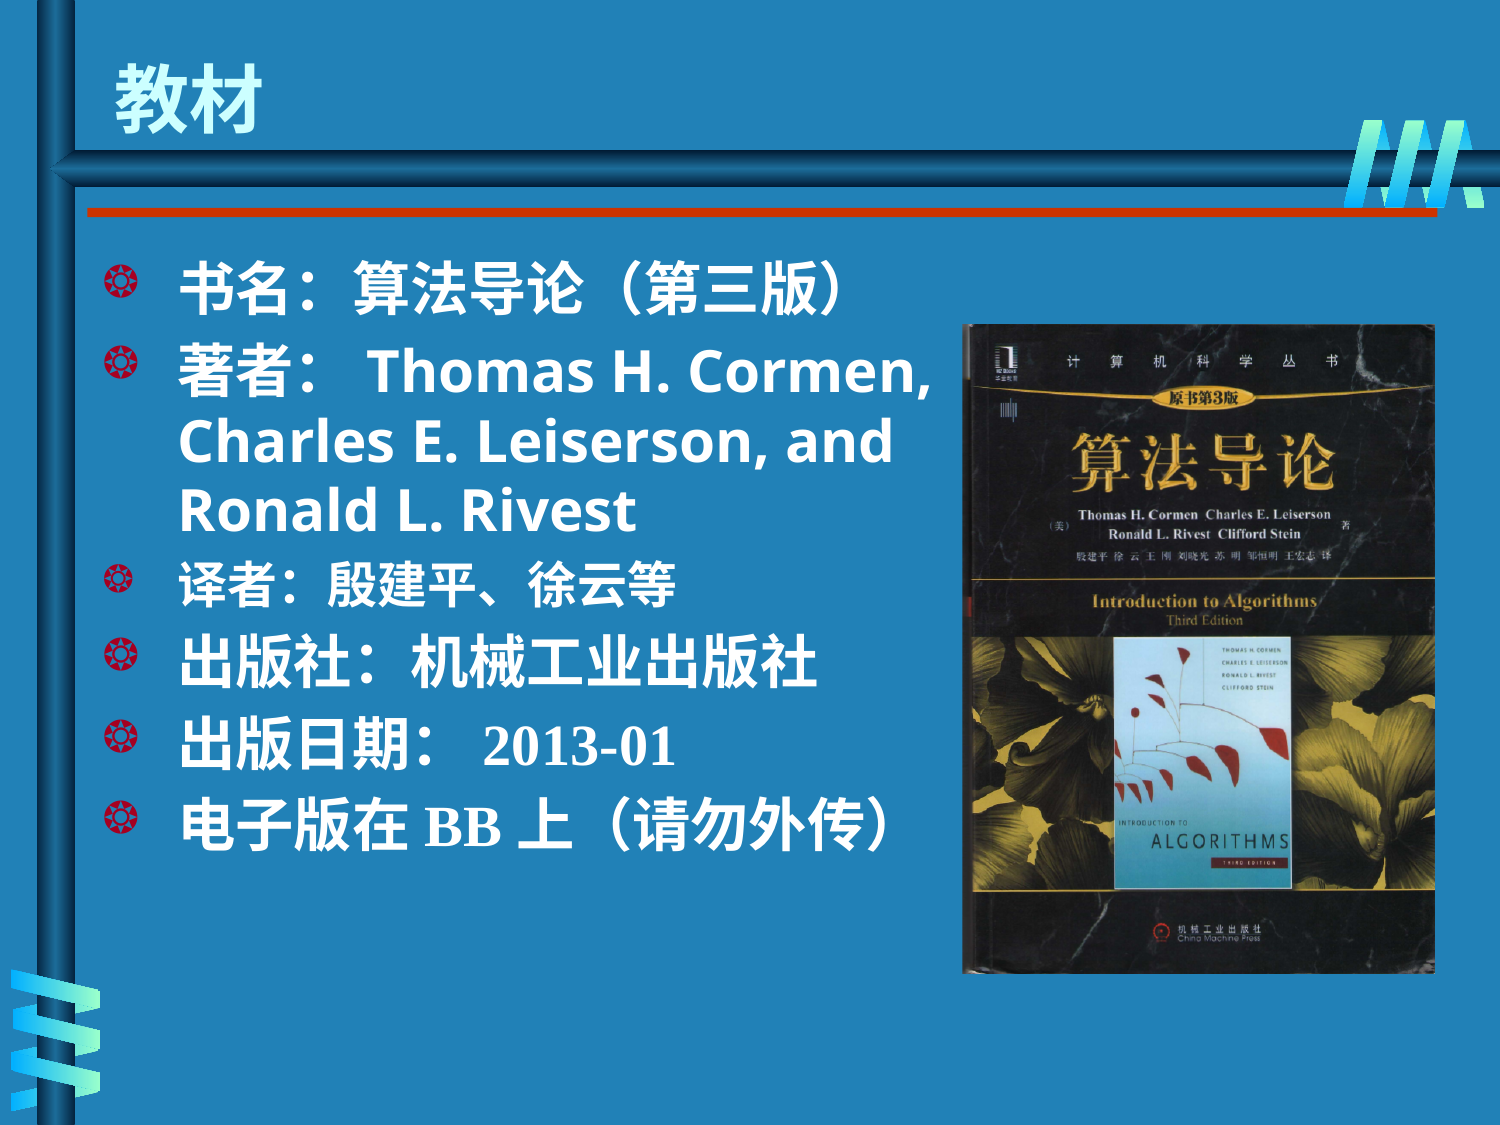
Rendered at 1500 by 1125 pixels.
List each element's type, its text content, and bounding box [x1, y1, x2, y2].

title 教材 [99, 24, 1388, 150]
picture [962, 324, 1436, 974]
list 书名：算法导论（第三版） 著者：Thomas H. Cormen, Charles E. Leiserson, and Ronald L. Rivest 译者：殷建平、徐云等 出版社：机械工业出版社 出版日期：2013-01 电子版在BB上（请勿外传） [87, 244, 975, 918]
